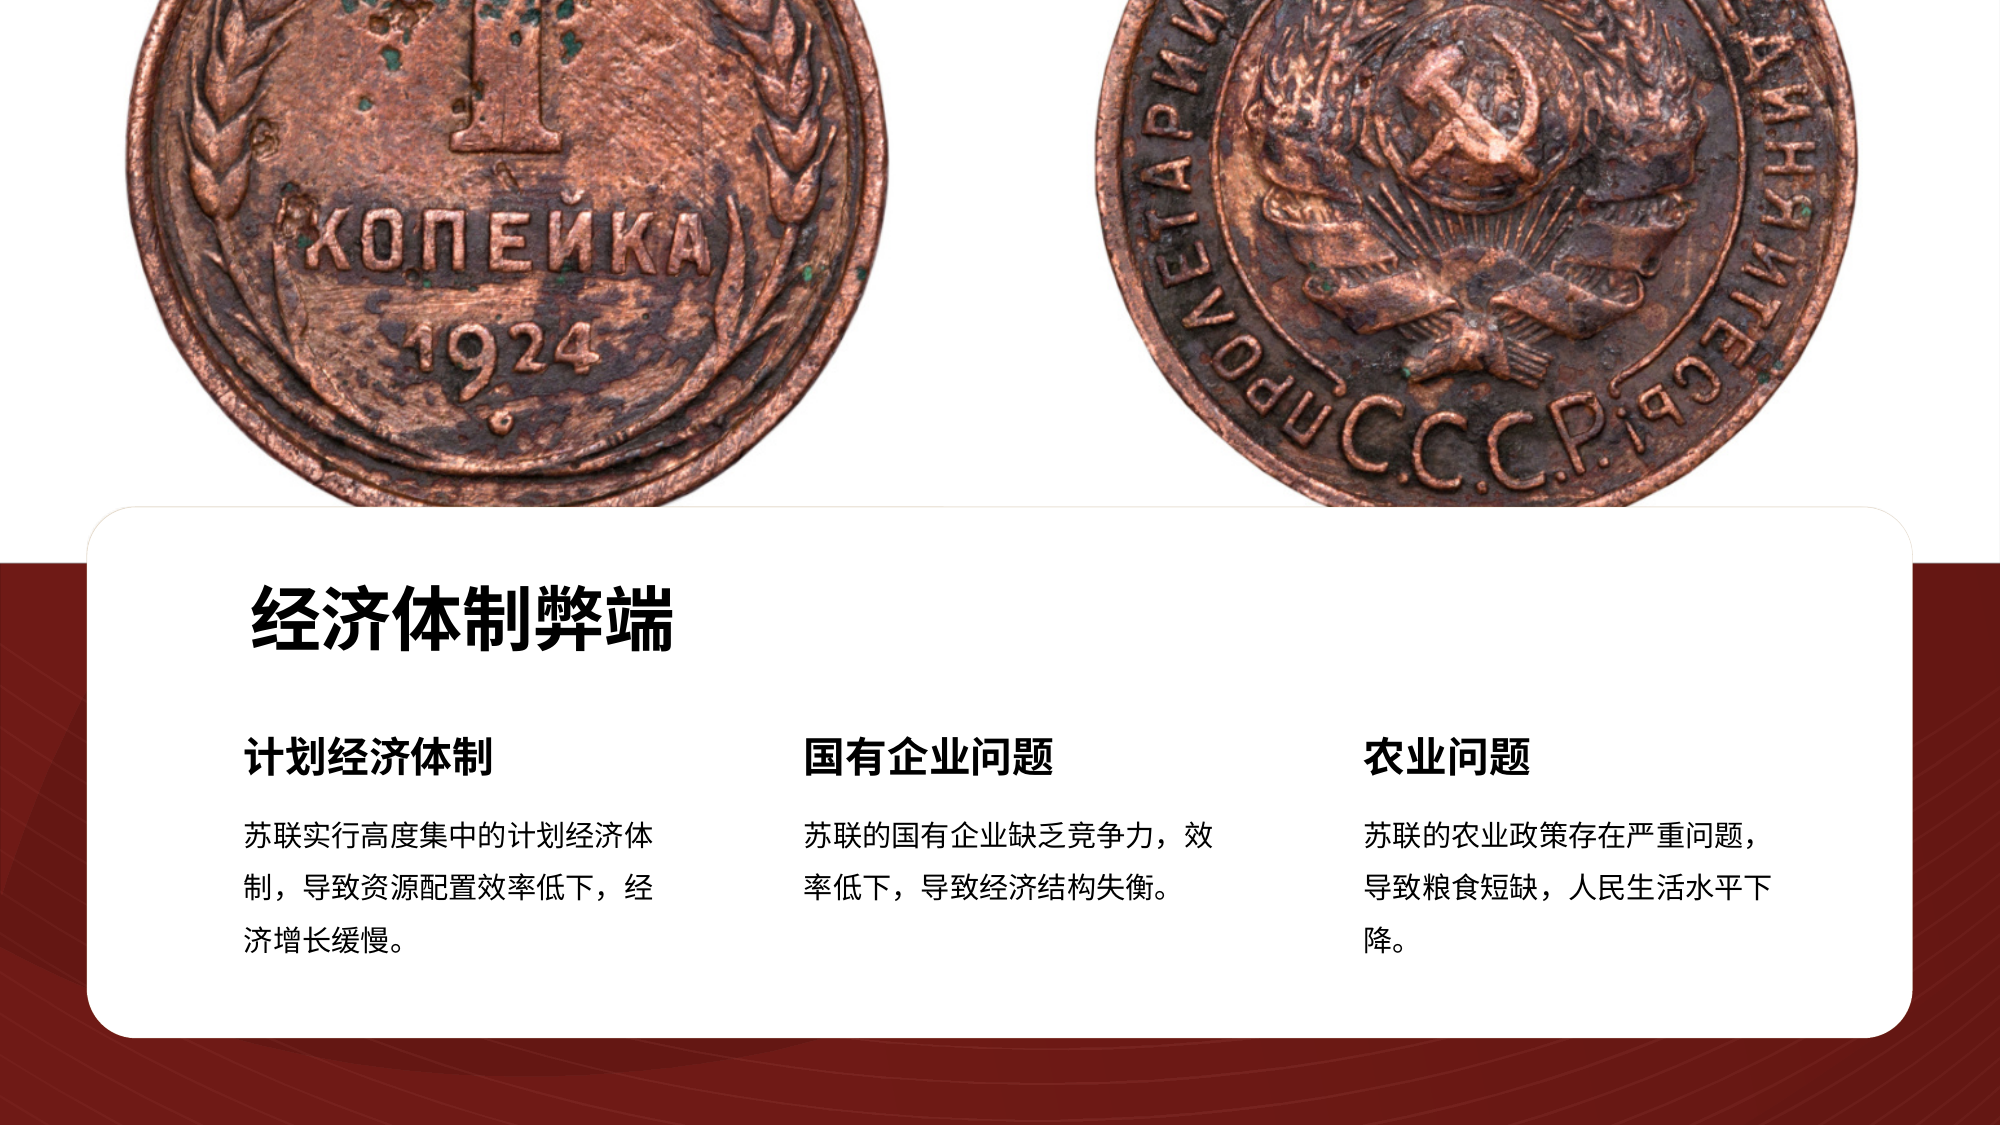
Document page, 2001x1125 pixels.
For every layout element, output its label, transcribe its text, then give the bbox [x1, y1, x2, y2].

picture [0, 0, 2000, 563]
text_box 苏联实行高度集中的计划经济体制，导致资源配置效率低下，经济增长缓慢。 [244, 799, 679, 1000]
text_box 农业问题 [1363, 724, 1799, 782]
text_box 经济体制弊端 [250, 563, 1805, 660]
text_box 苏联的农业政策存在严重问题，导致粮食短缺，人民生活水平下降。 [1363, 799, 1799, 1000]
text_box [86, 563, 1913, 1039]
text_box 国有企业问题 [803, 724, 1239, 782]
text_box 计划经济体制 [244, 724, 679, 782]
text_box 苏联的国有企业缺乏竞争力，效率低下，导致经济结构失衡。 [803, 799, 1239, 1000]
